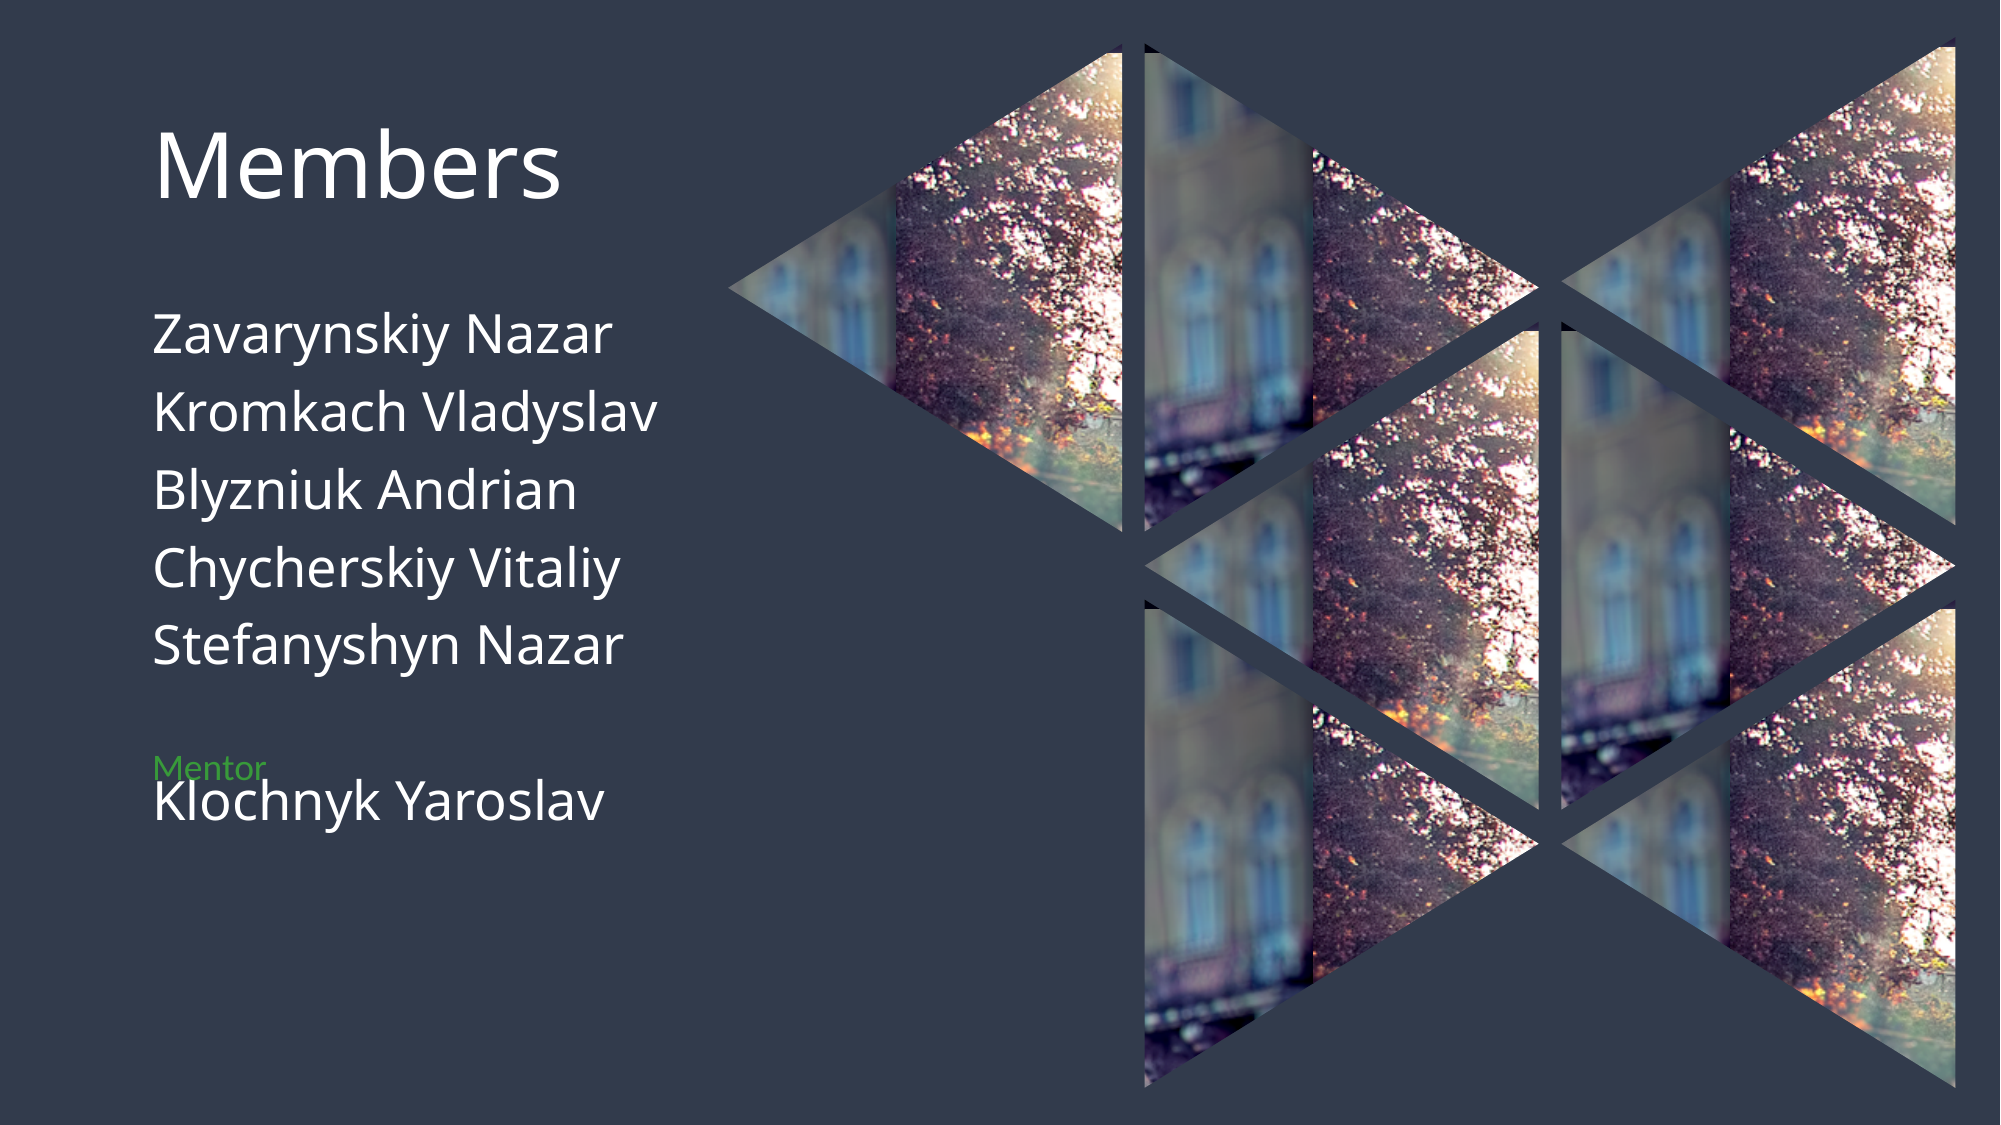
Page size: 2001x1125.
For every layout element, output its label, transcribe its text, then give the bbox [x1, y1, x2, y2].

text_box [728, 37, 1956, 1088]
text_box Mentor [137, 735, 491, 796]
list Zavarynskiy Nazar Kromkach Vladyslav Blyzniuk Andrian Chycherskiy Vitaliy Stefanyshyn Nazar Klochnyk Yaroslav [137, 299, 677, 956]
title Members [137, 59, 728, 278]
